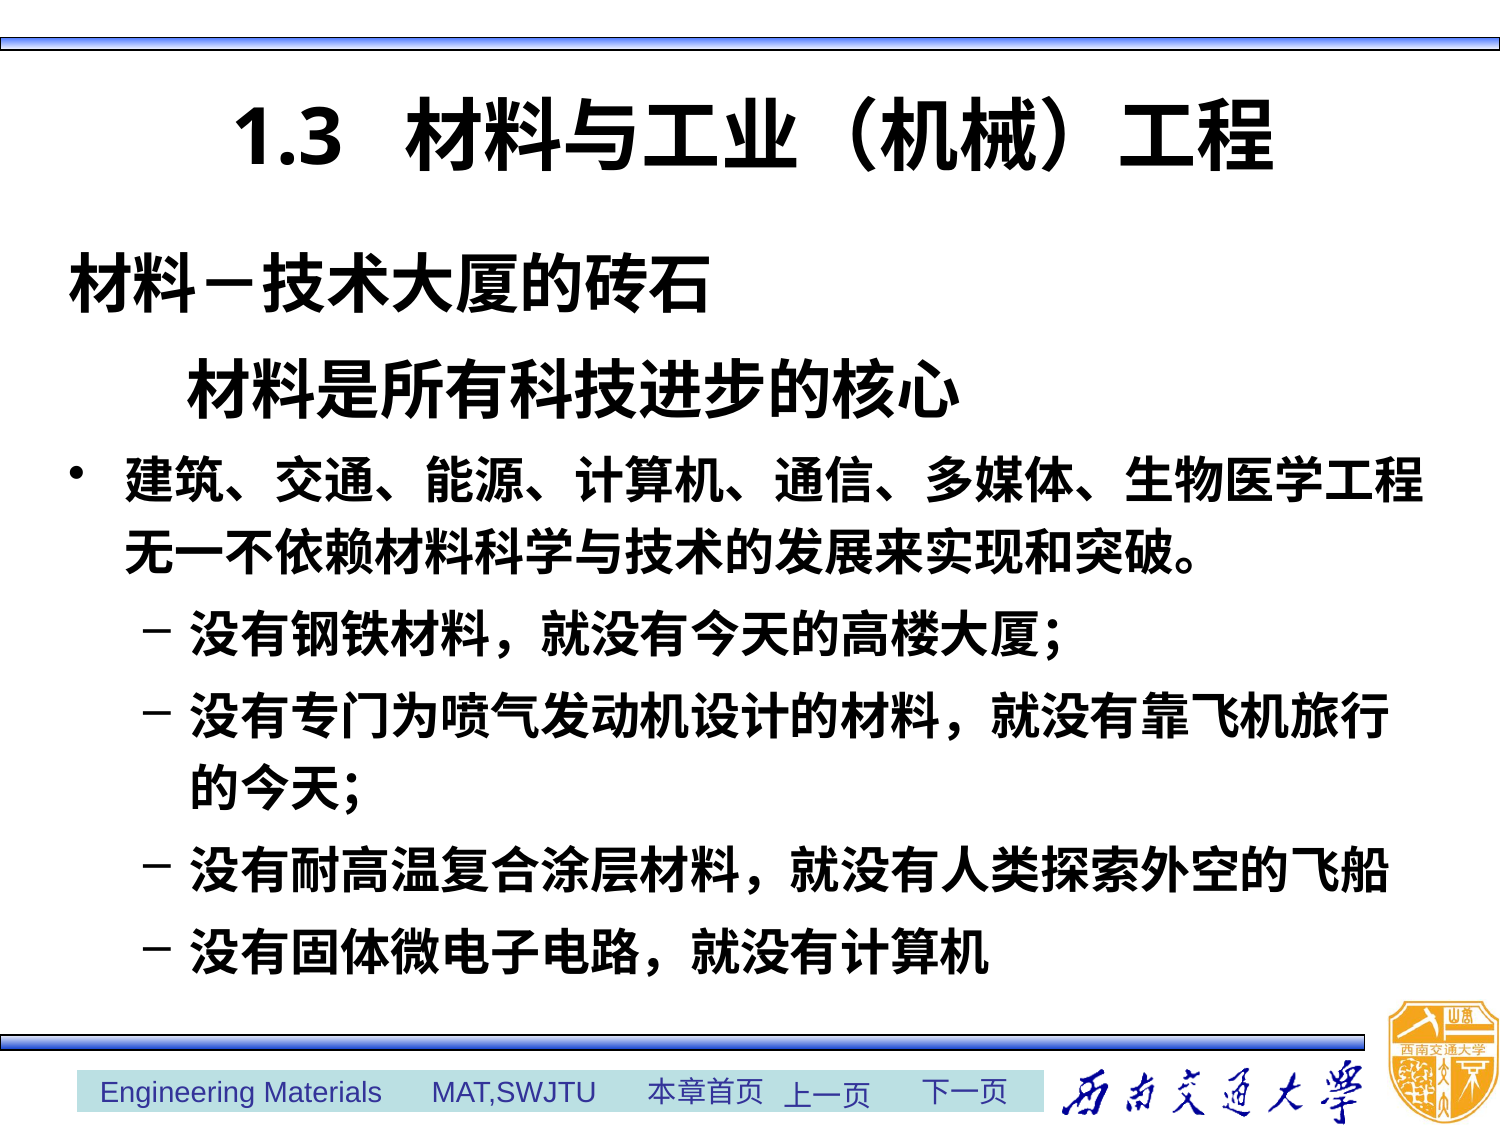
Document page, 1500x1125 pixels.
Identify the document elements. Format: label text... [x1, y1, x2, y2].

list 材料－技术大厦的砖石 材料是所有科技进步的核心 建筑、交通、能源、计算机、通信、多媒体、生物医学工程无一不依赖材料科学与技术的发展来实现和突破。 没有钢铁材料，就没有今天的高楼大厦； 没有专门为喷气发动机设计的材料，就没有靠飞机旅行的今天； 没有耐高温复合涂层材料，就没有人类探索外空的飞船 没有固体微电子电路，就没有计算机 [52, 219, 1448, 1018]
picture [1062, 1059, 1363, 1125]
picture [1387, 999, 1500, 1125]
title 1.3 材料与工业（机械）工程 [53, 78, 1455, 224]
